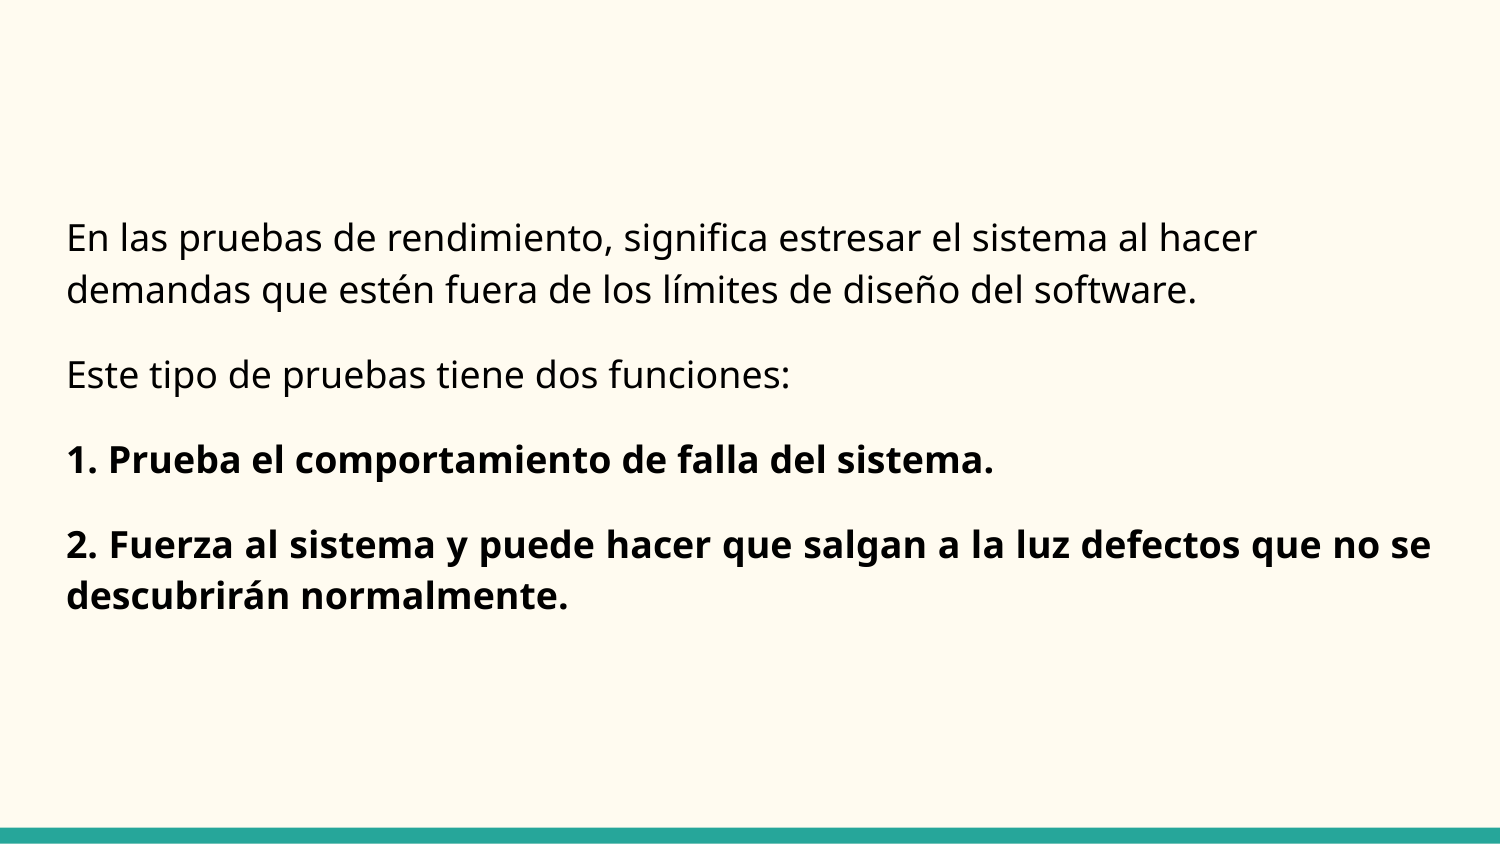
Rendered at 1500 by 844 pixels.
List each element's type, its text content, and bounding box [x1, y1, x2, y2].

list En las pruebas de rendimiento, significa estresar el sistema al hacer demandas que estén fuera de los límites de diseño del software. Este tipo de pruebas tiene dos funciones: 1. Prueba el comportamiento de falla del sistema. 2. Fuerza al sistema y puede hacer que salgan a la luz defectos que no se descubrirán normalmente. [51, 192, 1449, 750]
